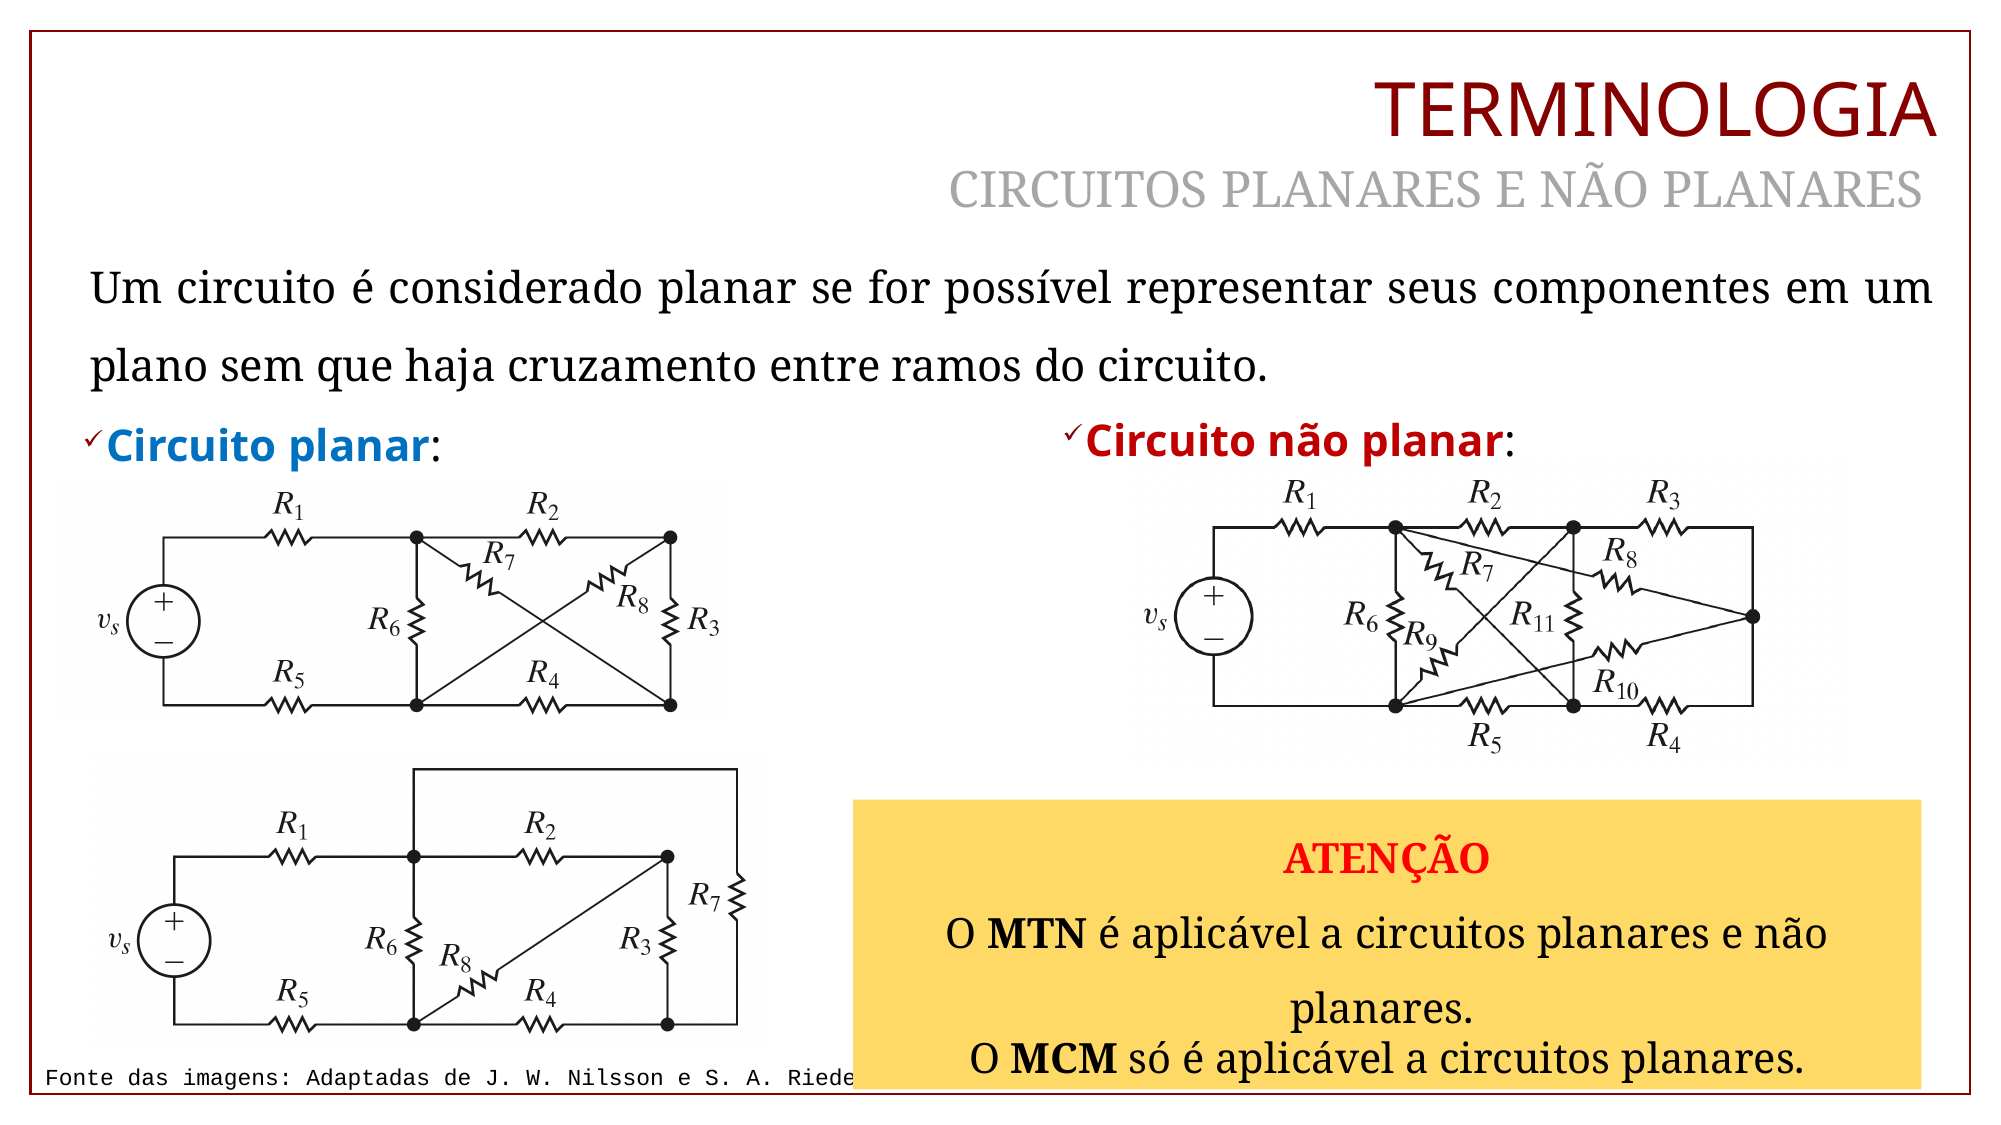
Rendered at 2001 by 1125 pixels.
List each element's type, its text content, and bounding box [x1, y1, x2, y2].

picture [51, 476, 732, 723]
text_box CIRCUITOS PLANARES E NÃO PLANARES [933, 150, 1939, 225]
text_box Fonte das imagens: Adaptadas de J. W. Nilsson e S. A. Riedel. Circuitos Elétricos. 10 ed. Pearson, 2015. [30, 1054, 1920, 1097]
text_box ATENÇÃO O MTN é aplicável a circuitos planares e não planares. O MCM só é aplicável a circuitos planares. [853, 799, 1922, 1090]
picture [90, 749, 771, 1049]
text_box Circuito não planar: [1047, 404, 1890, 473]
text_box [29, 30, 1971, 1095]
picture [1124, 454, 1848, 767]
text_box Circuito planar: [67, 410, 910, 478]
text_box TERMINOLOGIA [449, 65, 1950, 159]
text_box Um circuito é considerado planar se for possível representar seus componentes em um plano sem que haja cruzamento entre ramos do circuito. [75, 225, 1949, 399]
